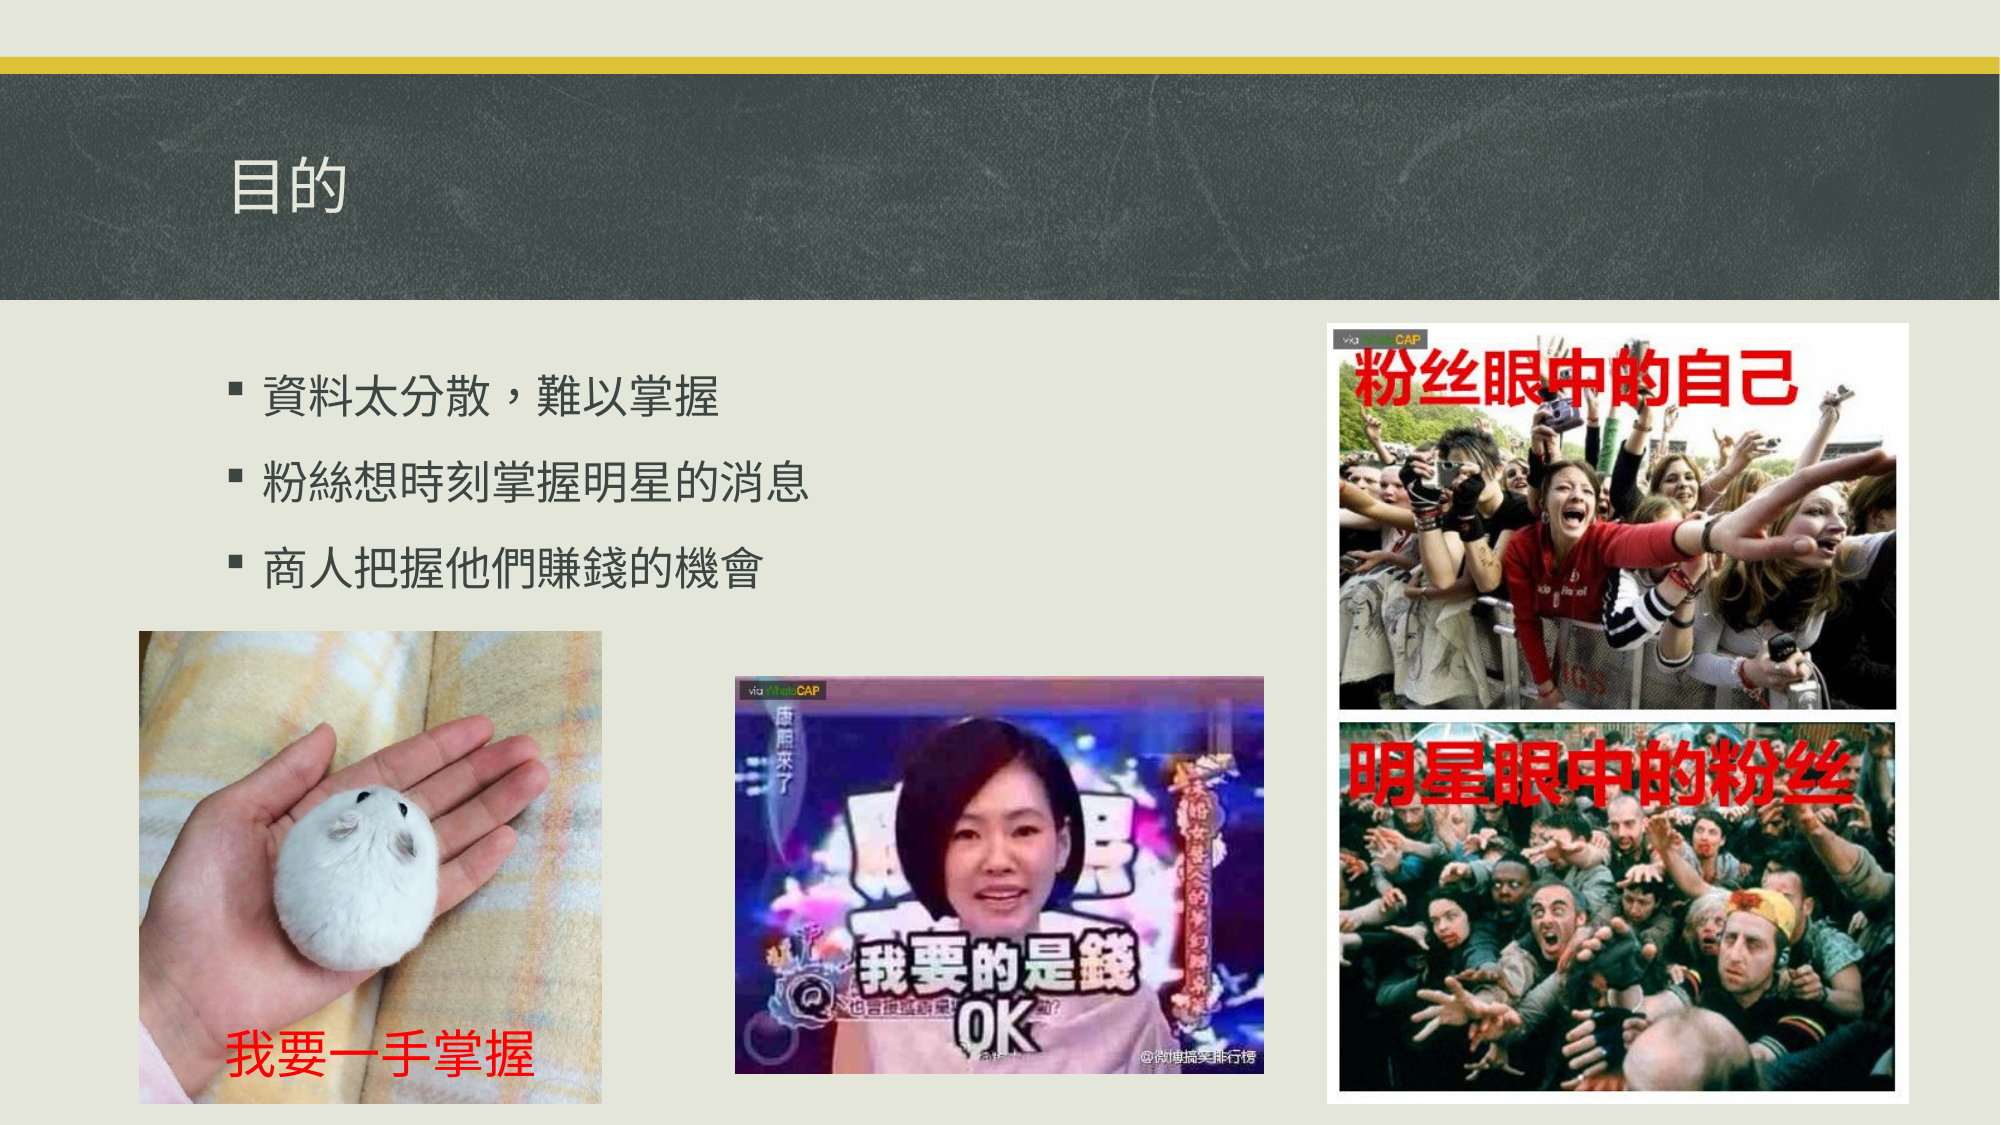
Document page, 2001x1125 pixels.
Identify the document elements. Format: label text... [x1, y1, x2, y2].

picture [139, 631, 602, 1104]
picture [0, 74, 2000, 300]
picture [1327, 323, 1909, 1104]
list 資料太分散，難以掌握 粉絲想時刻掌握明星的消息 商人把握他們賺錢的機會 [210, 360, 1162, 1014]
picture [735, 676, 1264, 1075]
title 目的 [210, 76, 1790, 300]
